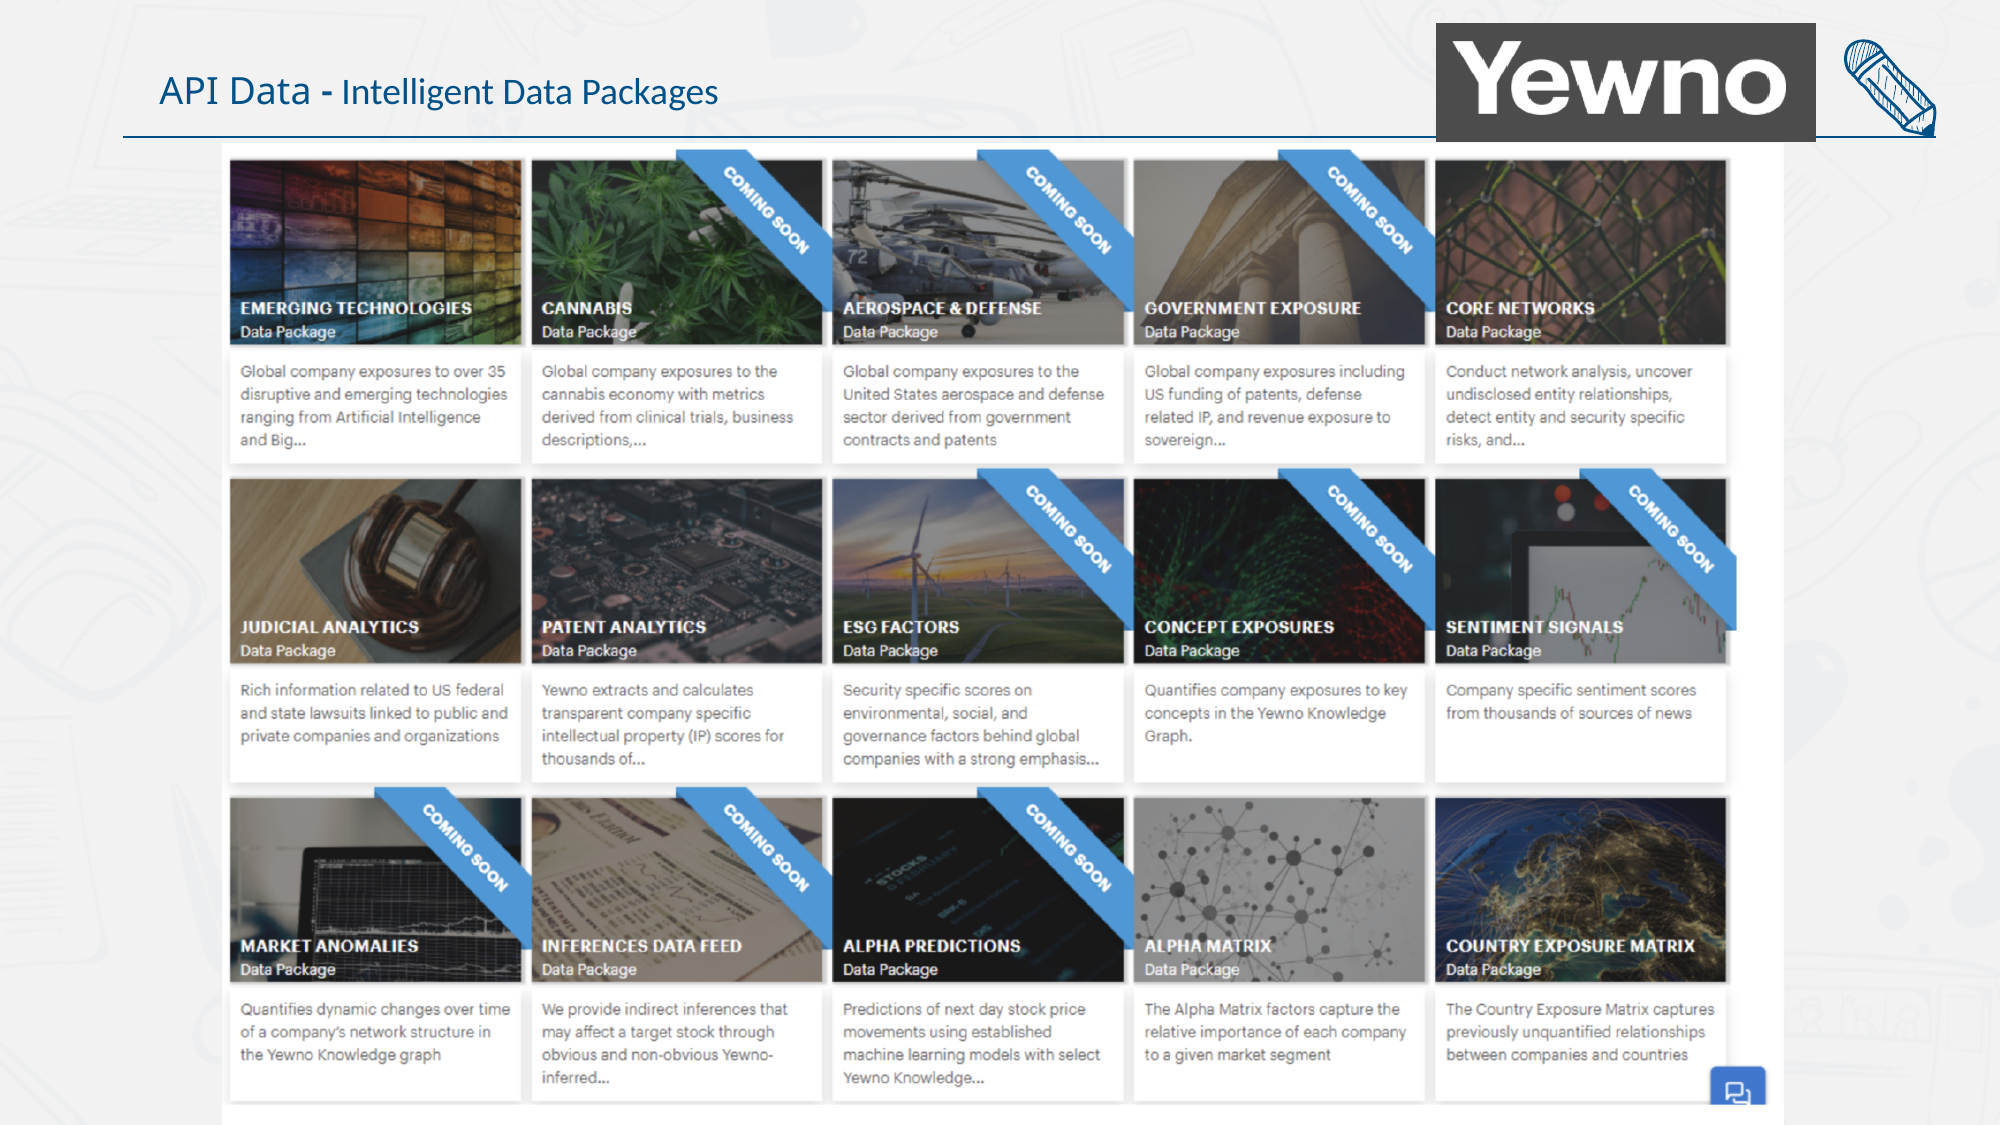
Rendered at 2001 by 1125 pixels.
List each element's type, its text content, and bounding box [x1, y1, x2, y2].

picture [222, 143, 1784, 1125]
picture [1436, 23, 1816, 142]
text_box API Data - Intelligent Data Packages [144, 59, 743, 165]
